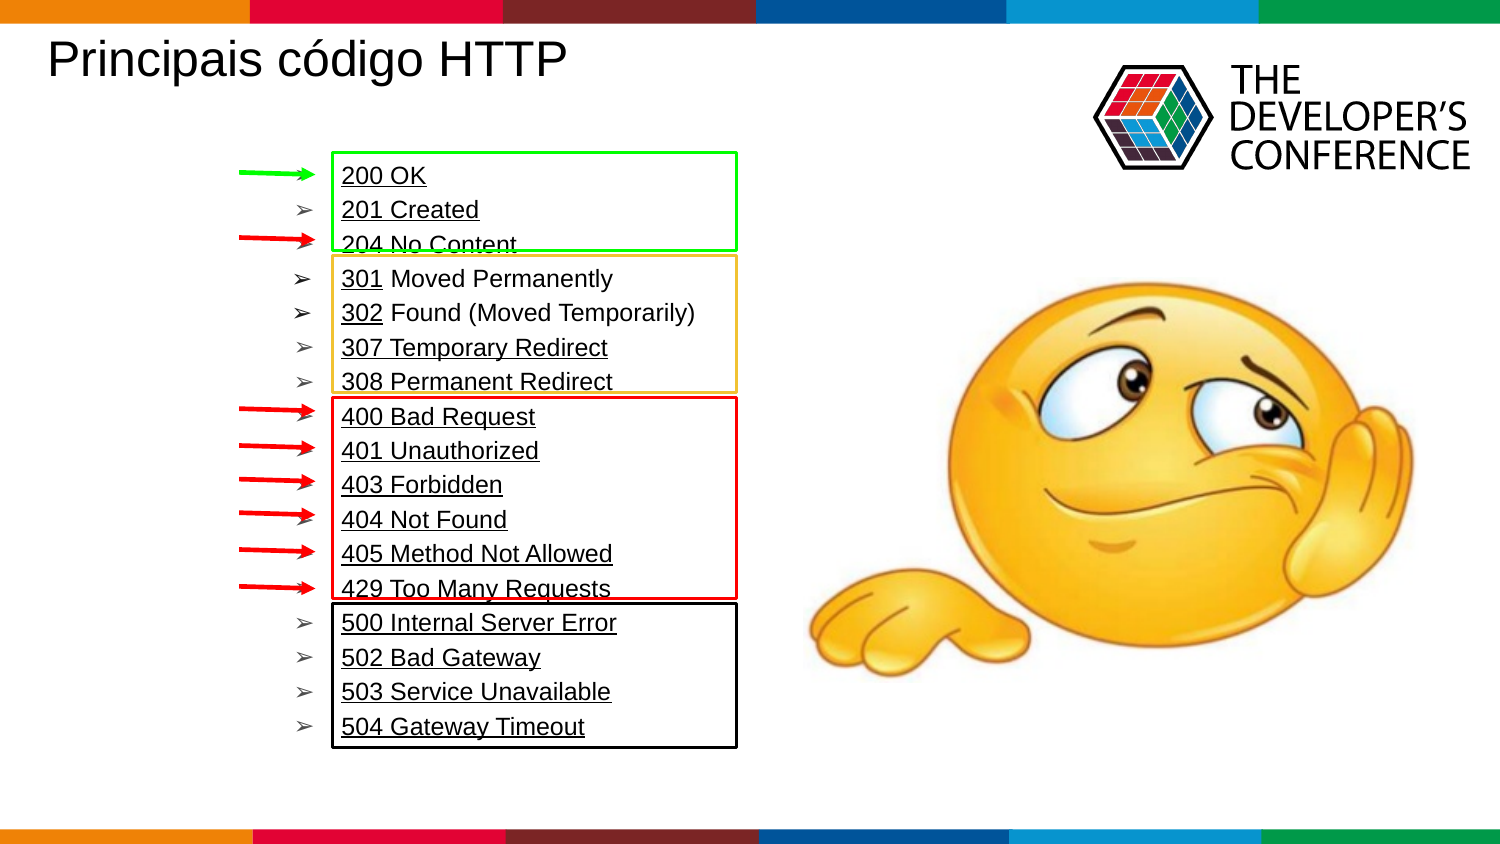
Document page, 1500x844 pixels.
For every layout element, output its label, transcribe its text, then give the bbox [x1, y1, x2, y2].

picture [1075, 47, 1486, 186]
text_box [238, 408, 316, 412]
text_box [238, 478, 316, 482]
text_box [332, 152, 737, 251]
text_box [332, 397, 737, 599]
title Principais código HTTP [32, 11, 1430, 110]
text_box [332, 603, 737, 748]
picture [803, 277, 1420, 683]
text_box 200 OK 201 Created 204 No Content 301 Moved Permanently 302 Found (Moved Temporarily) 307 Temporary Redirect 308 Permanent Redirect 400 Bad Request 401 Unauthorized 403 Forbidden 404 Not Found 405 Method Not Allowed 429 Too Many Requests 500 Internal Server Error 502 Bad Gateway 503 Service Unavailable 504 Gateway Timeout [251, 139, 1069, 755]
text_box [332, 255, 737, 393]
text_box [238, 512, 316, 516]
